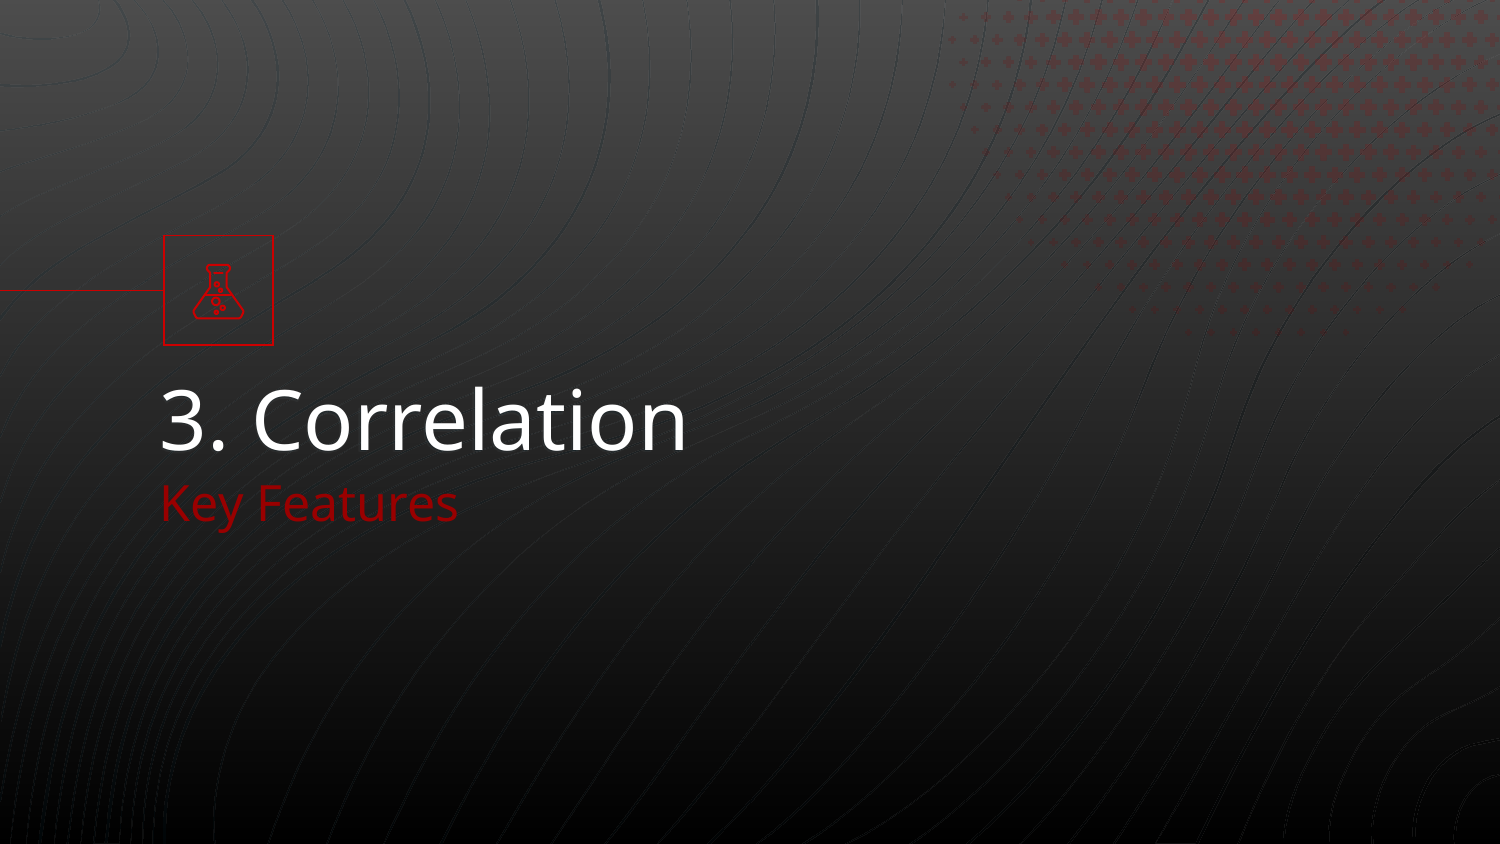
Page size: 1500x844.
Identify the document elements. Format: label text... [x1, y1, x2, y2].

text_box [193, 264, 244, 319]
subtitle Key Features [159, 471, 1340, 534]
title 3. Correlation [159, 278, 1340, 469]
